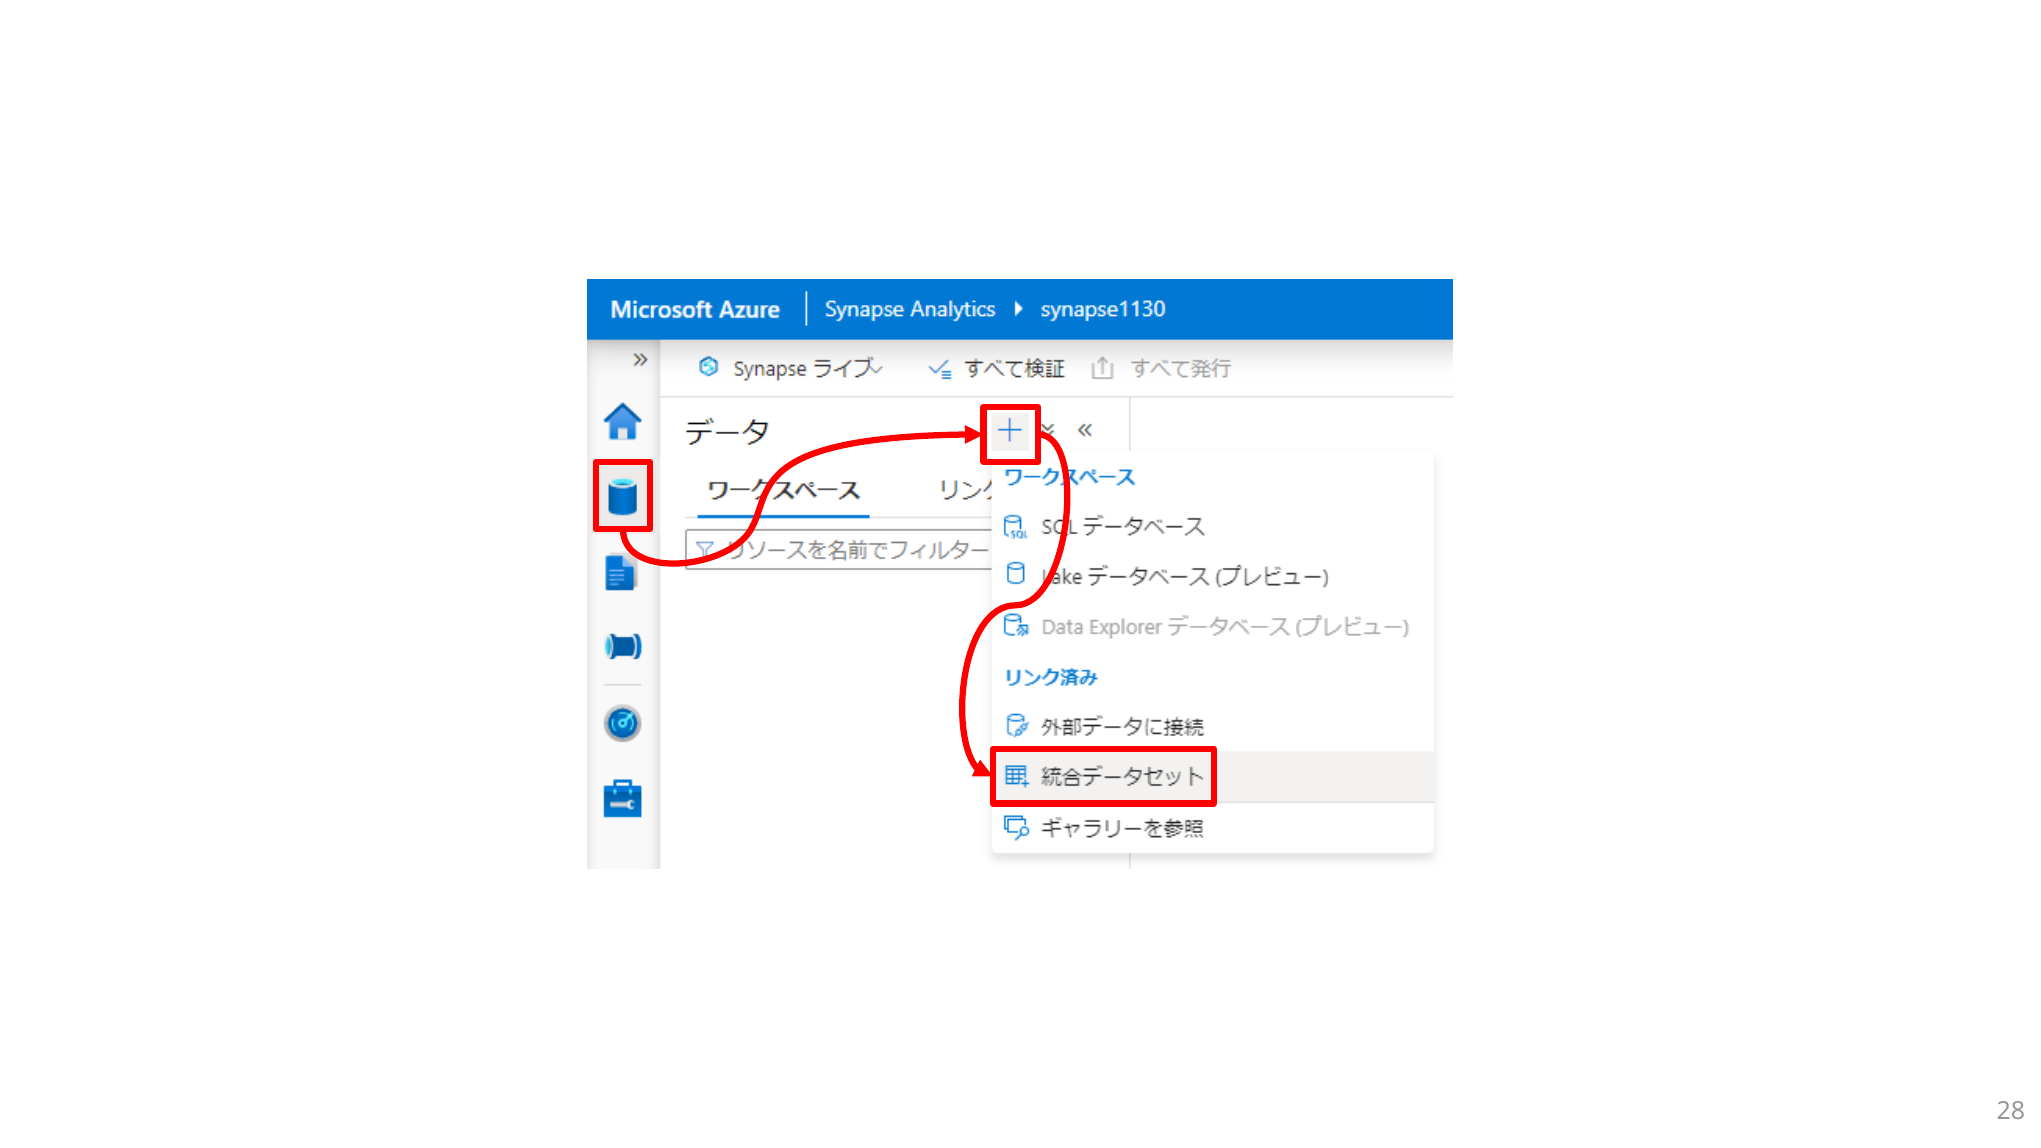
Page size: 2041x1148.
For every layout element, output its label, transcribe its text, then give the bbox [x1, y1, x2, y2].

picture [586, 278, 1454, 869]
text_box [755, 301, 851, 663]
slide_number 28 [1581, 1081, 2041, 1143]
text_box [992, 434, 1039, 777]
